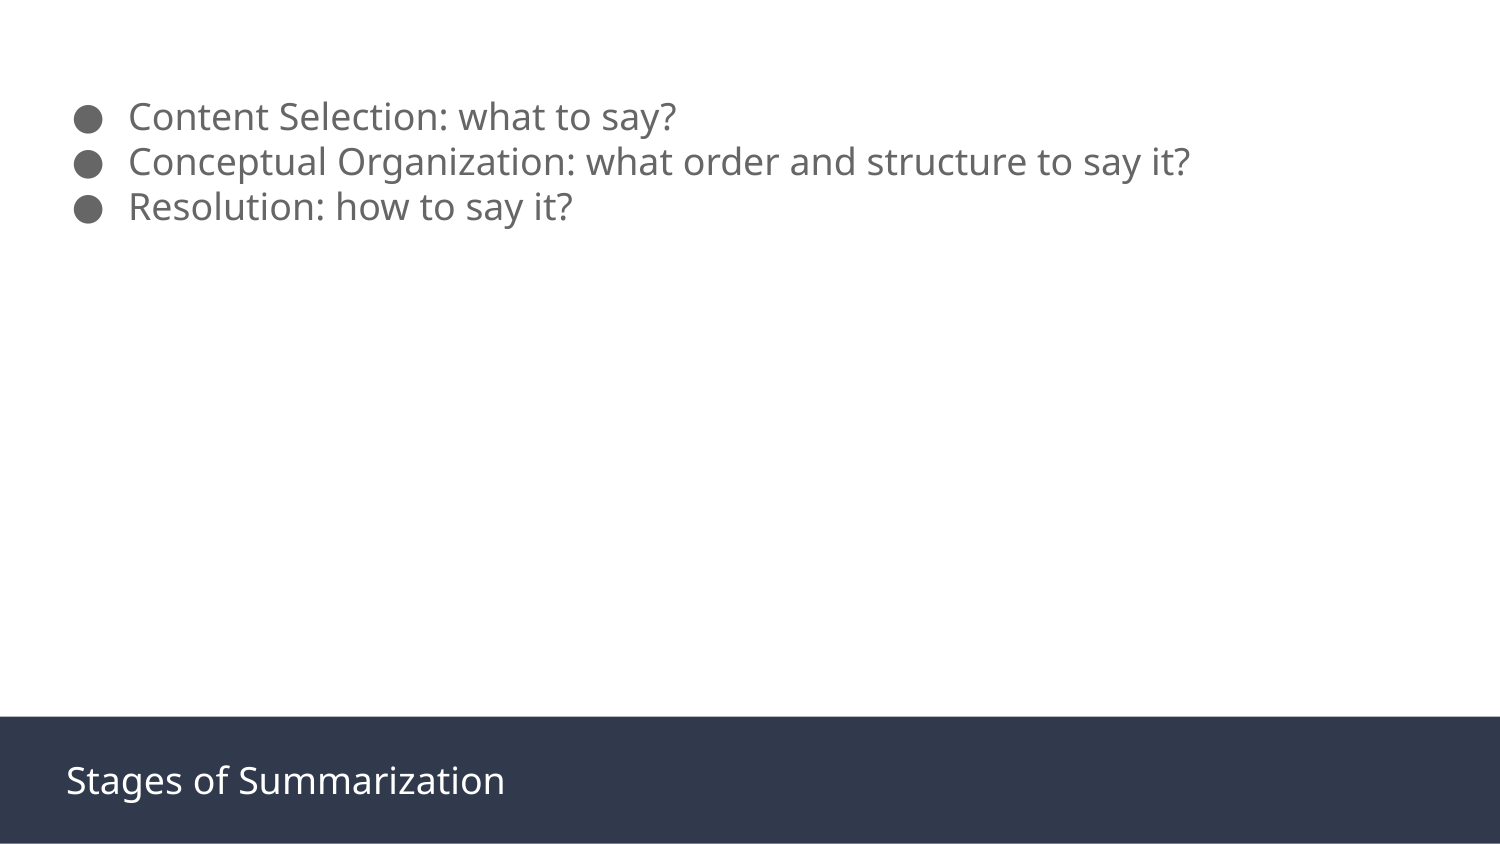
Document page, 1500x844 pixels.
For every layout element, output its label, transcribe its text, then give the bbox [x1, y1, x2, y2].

list Content Selection: what to say? Conceptual Organization: what order and structure to say it? Resolution: how to say it? [38, 77, 1465, 679]
list Stages of Summarization [51, 741, 1361, 818]
